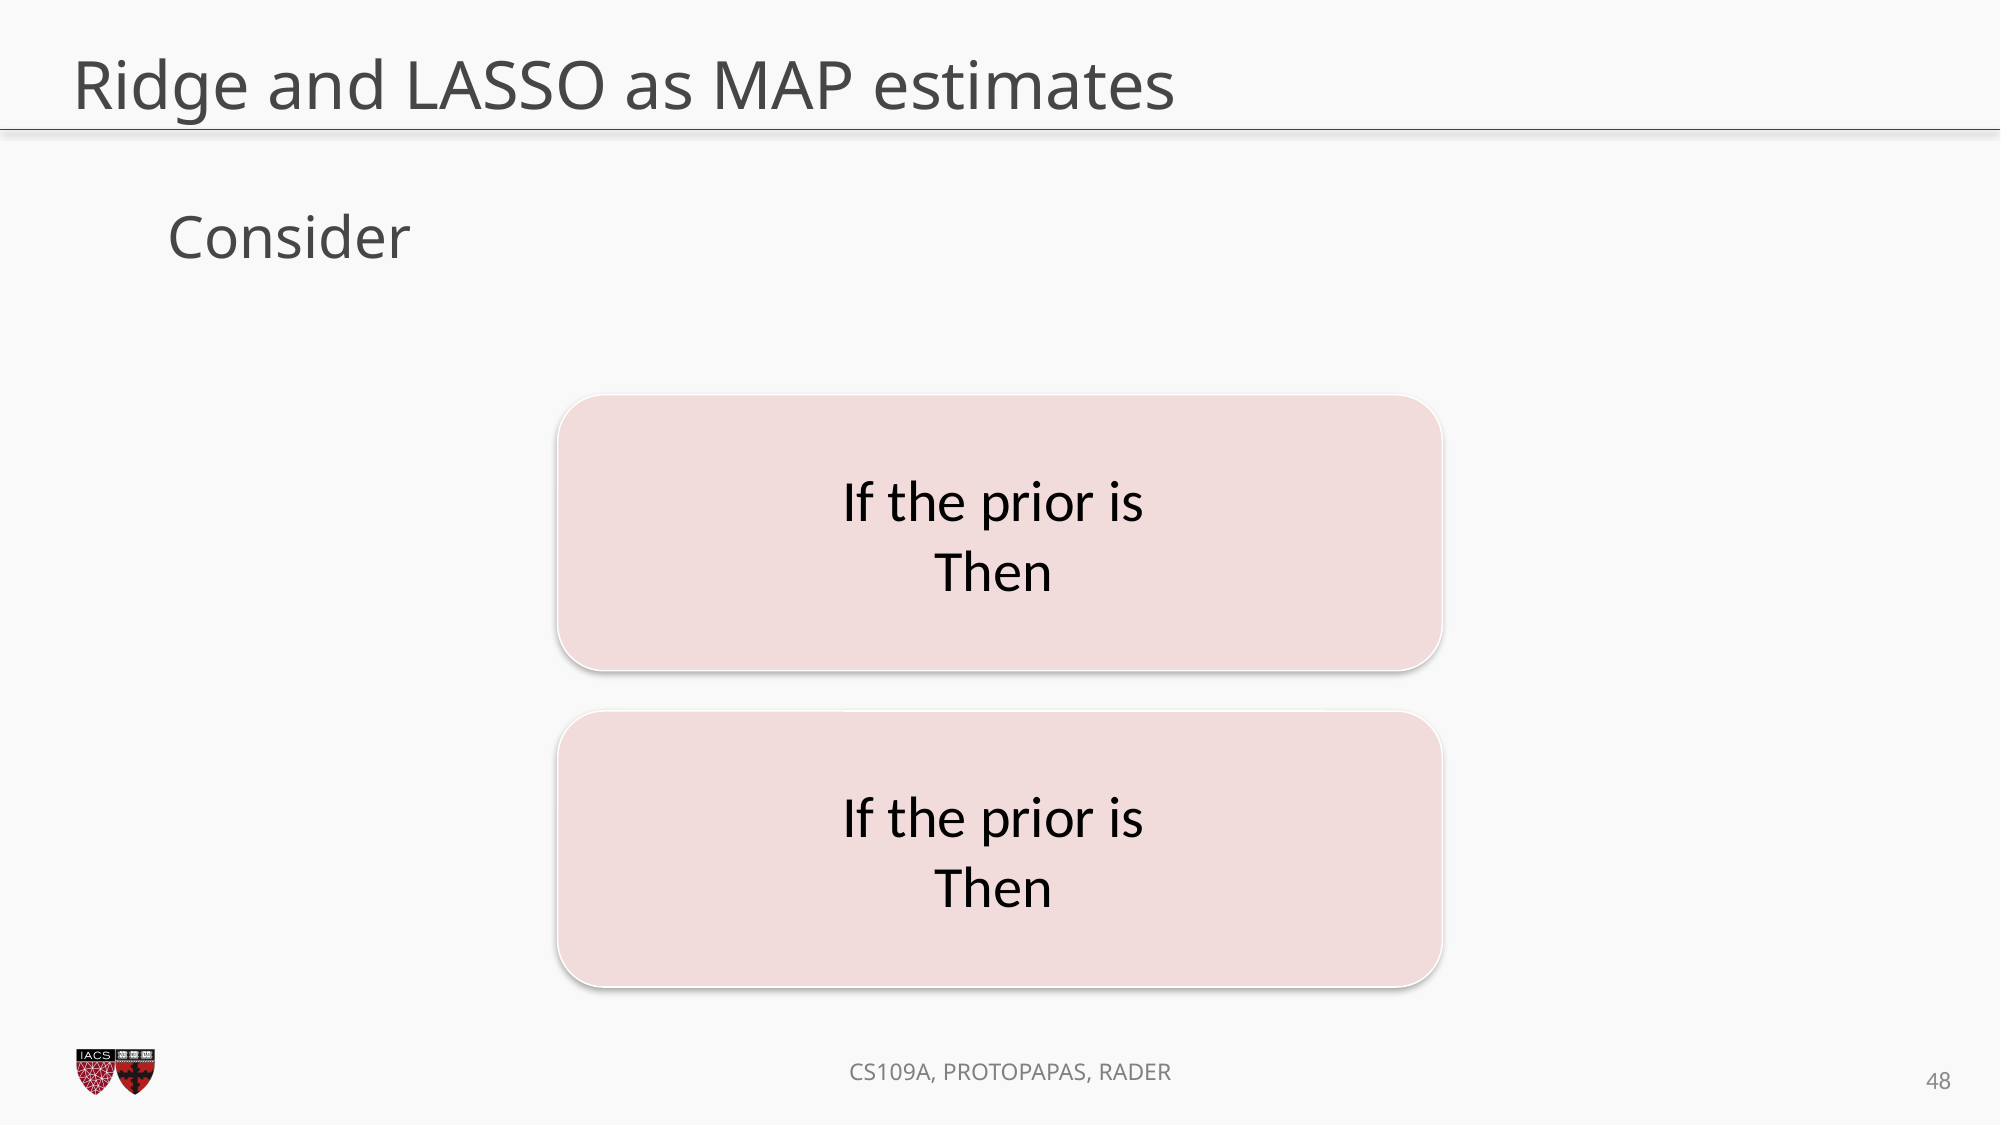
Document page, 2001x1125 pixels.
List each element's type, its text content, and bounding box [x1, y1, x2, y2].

slide_number 48 [1500, 1050, 1967, 1110]
picture [75, 1049, 155, 1095]
title Ridge and LASSO as MAP estimates [57, 35, 1943, 162]
